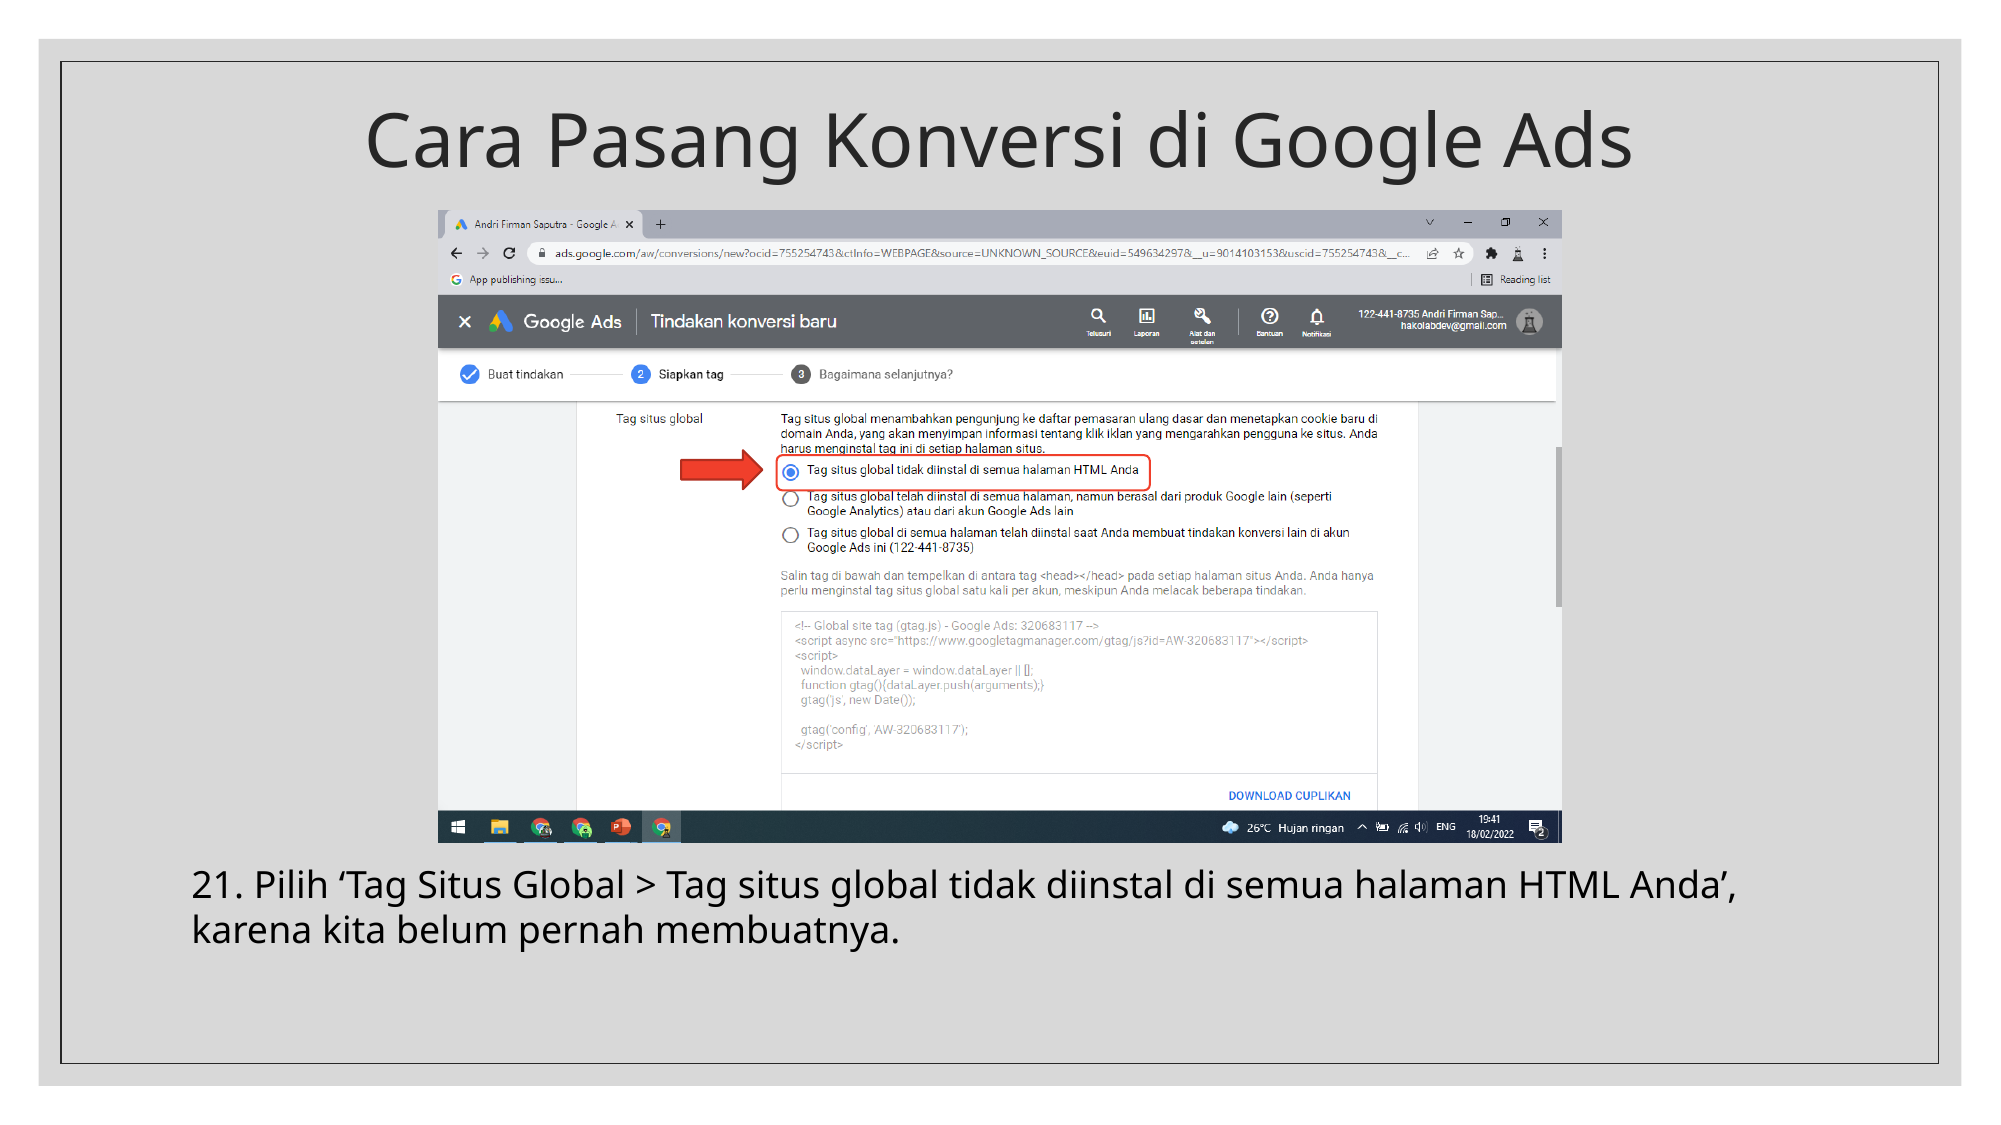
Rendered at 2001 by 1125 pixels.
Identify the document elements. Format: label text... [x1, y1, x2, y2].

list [438, 210, 1562, 843]
title Cara Pasang Konversi di Google Ads [174, 75, 1825, 211]
text_box 21. Pilih ‘Tag Situs Global > Tag situs global tidak diinstal di semua halaman HTML Anda’, karena kita belum pernah membuatnya. [176, 853, 1827, 958]
